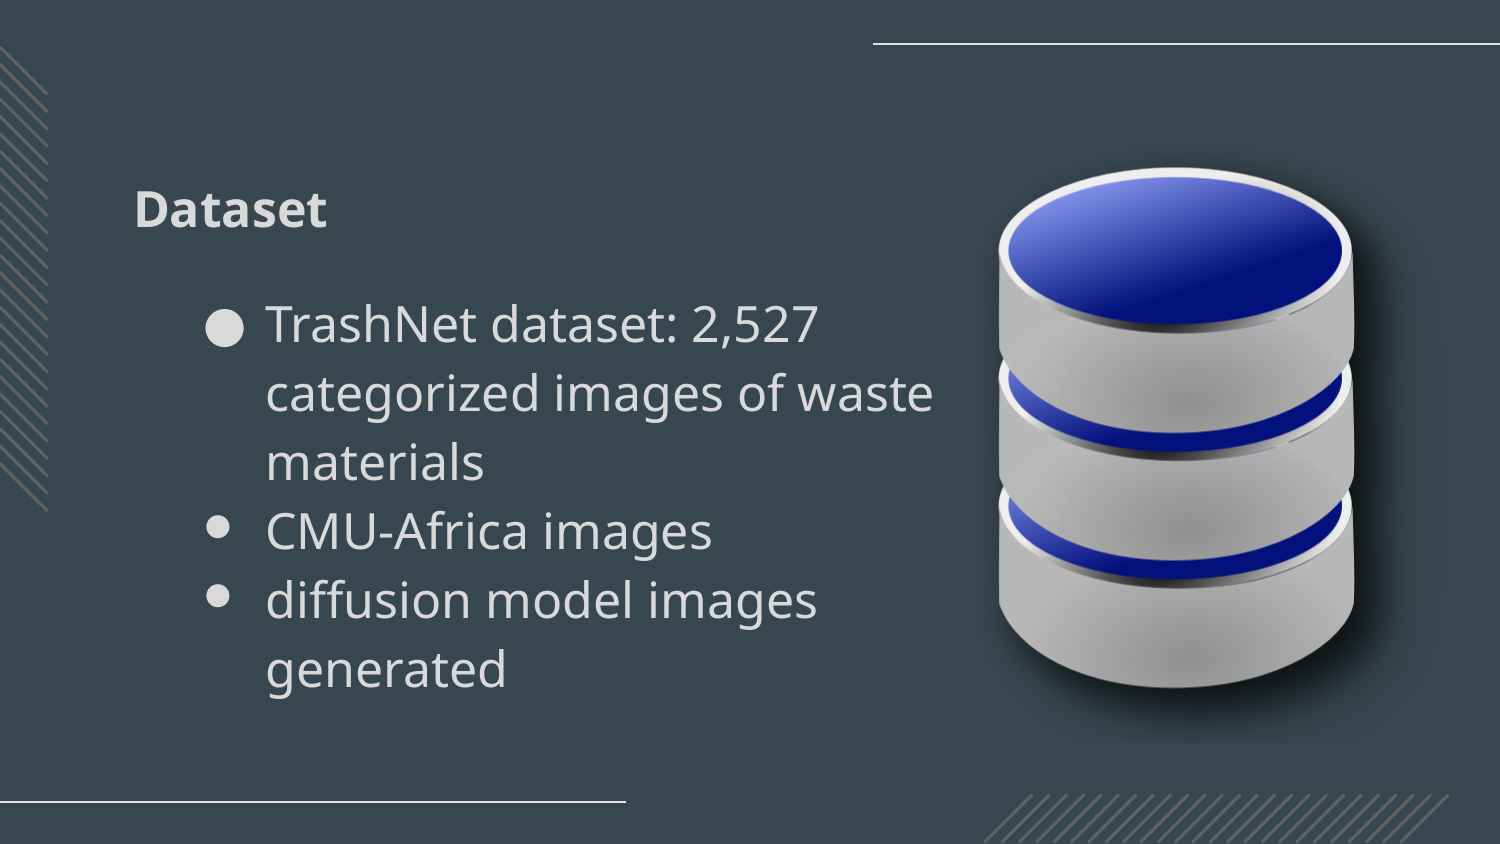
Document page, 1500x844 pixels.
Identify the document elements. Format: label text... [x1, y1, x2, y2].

list TrashNet dataset: 2,527 categorized images of waste materials CMU-Africa images diffusion model images generated [175, 268, 962, 815]
picture [870, 138, 1476, 744]
title Dataset [118, 72, 846, 254]
